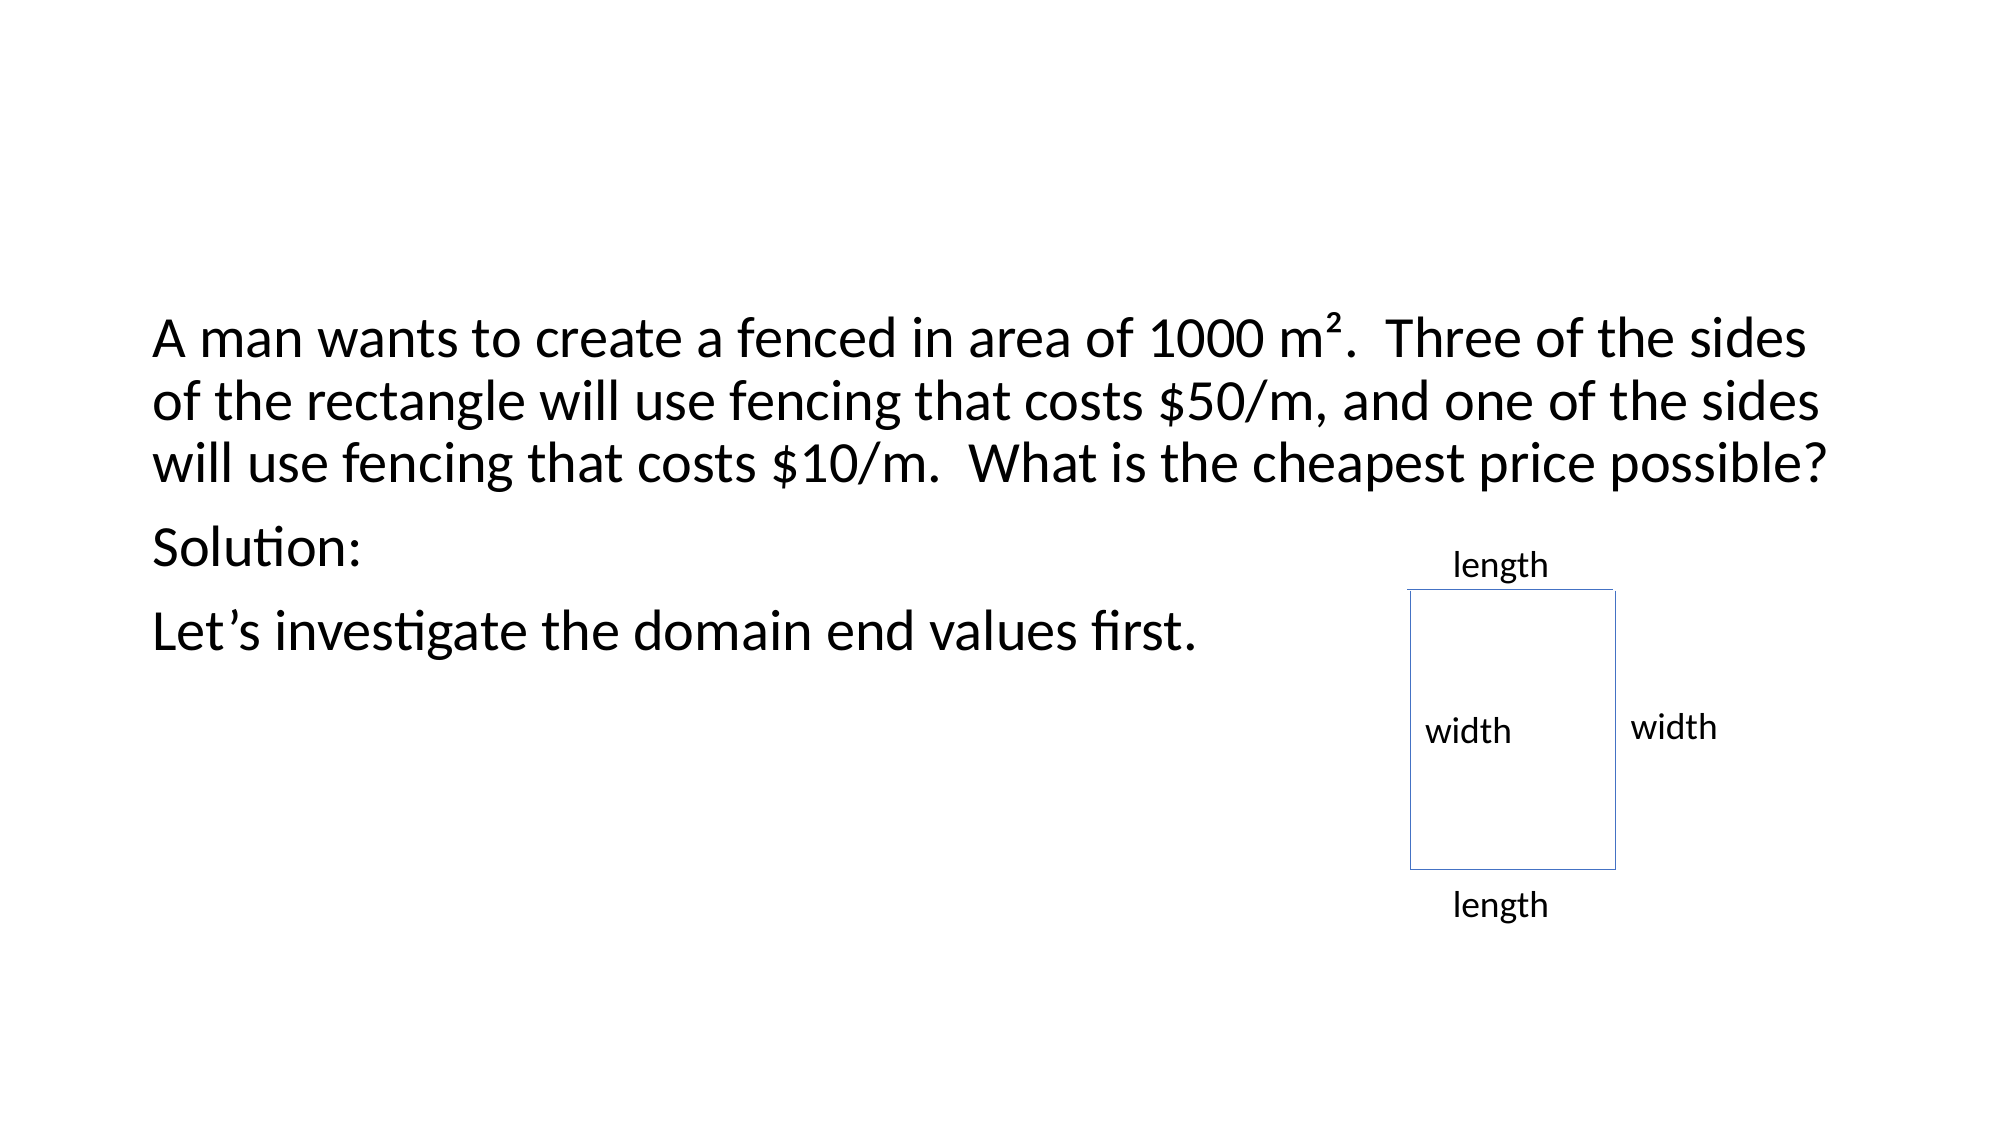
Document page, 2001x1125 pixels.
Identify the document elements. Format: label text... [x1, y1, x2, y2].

text_box width [1411, 698, 1561, 759]
text_box length [1438, 532, 1589, 589]
text_box width [1617, 694, 1766, 755]
text_box length [1438, 872, 1589, 933]
